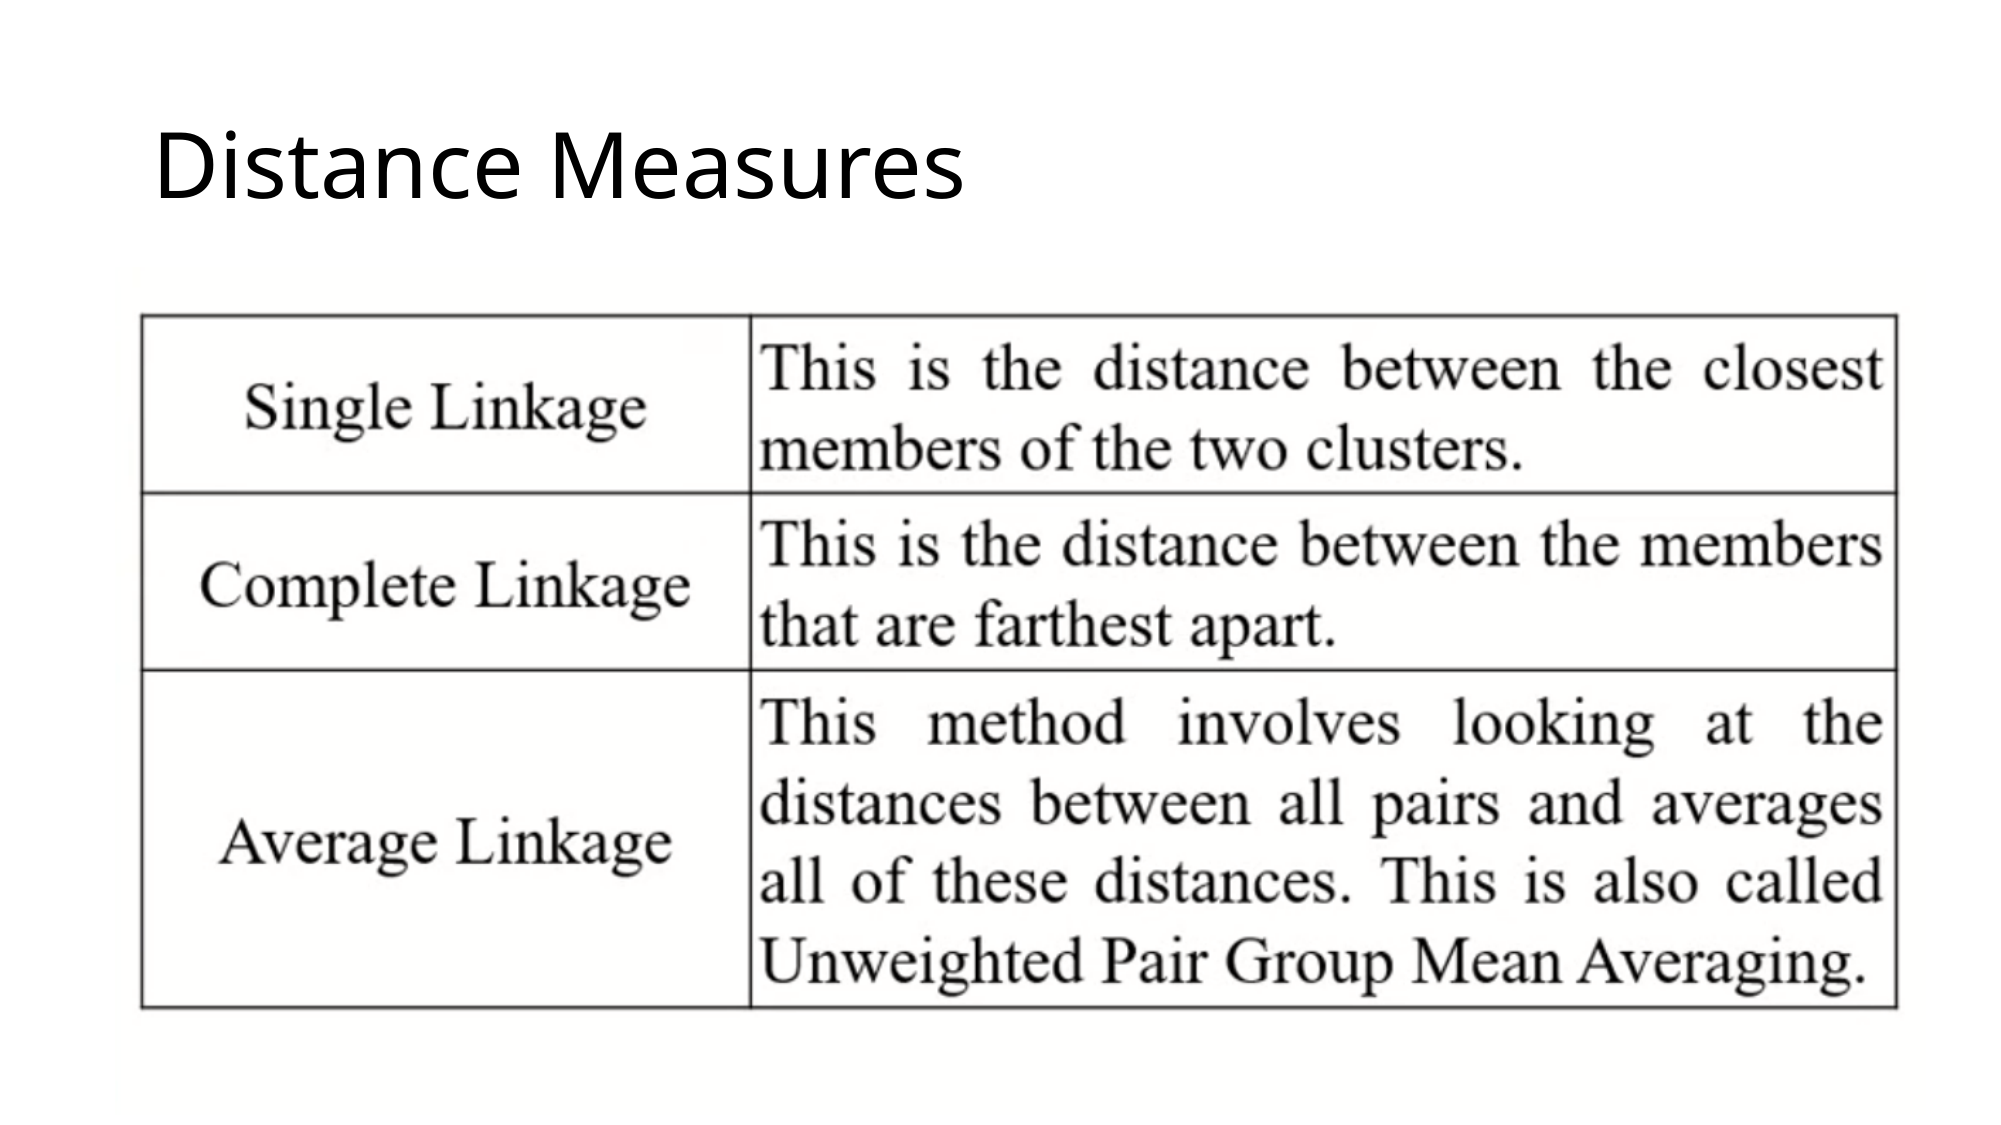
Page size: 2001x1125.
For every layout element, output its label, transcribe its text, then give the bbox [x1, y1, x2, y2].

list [115, 267, 1926, 1115]
title Distance Measures [137, 59, 1863, 267]
